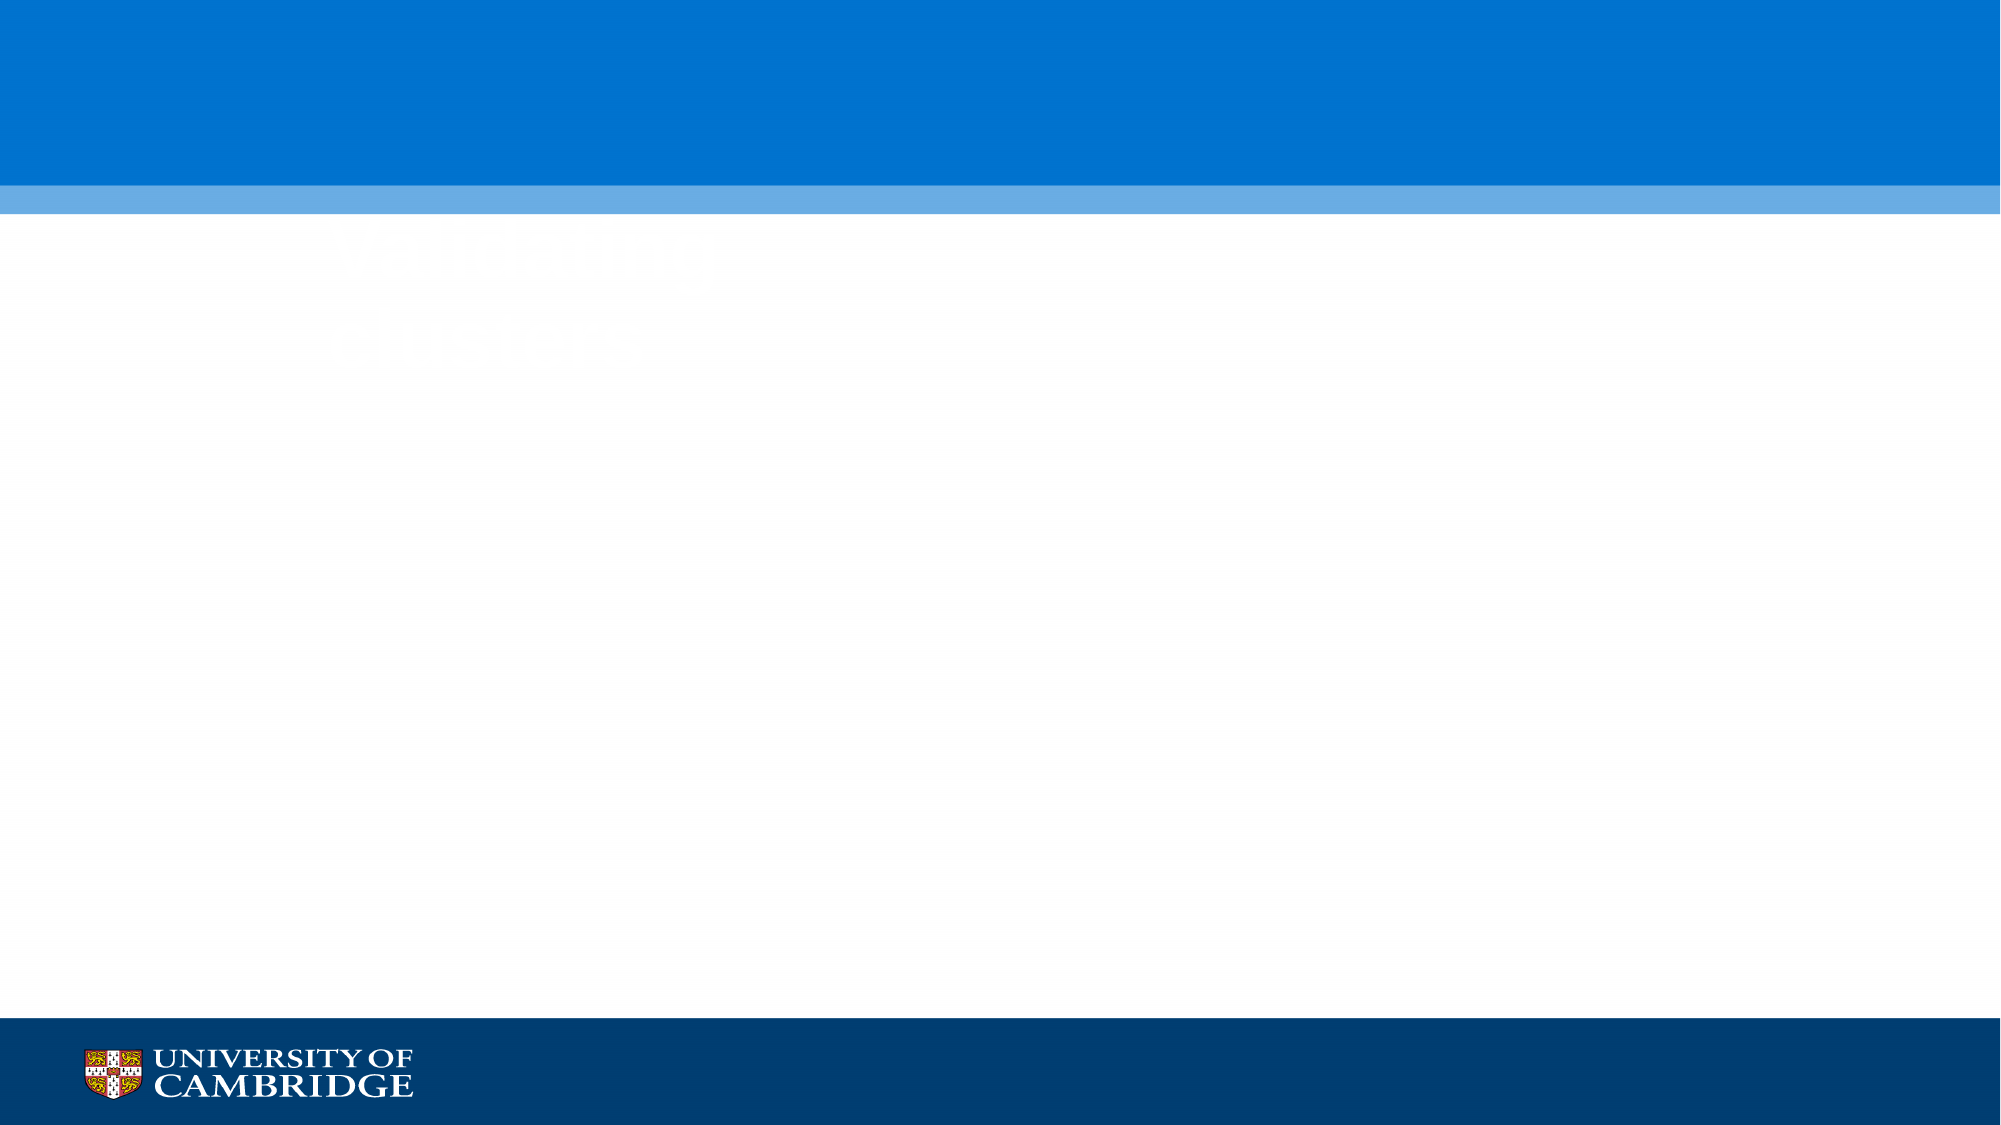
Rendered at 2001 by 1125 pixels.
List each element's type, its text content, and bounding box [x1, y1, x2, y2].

title Validating clusters [327, 104, 750, 387]
picture [0, 0, 2001, 1125]
